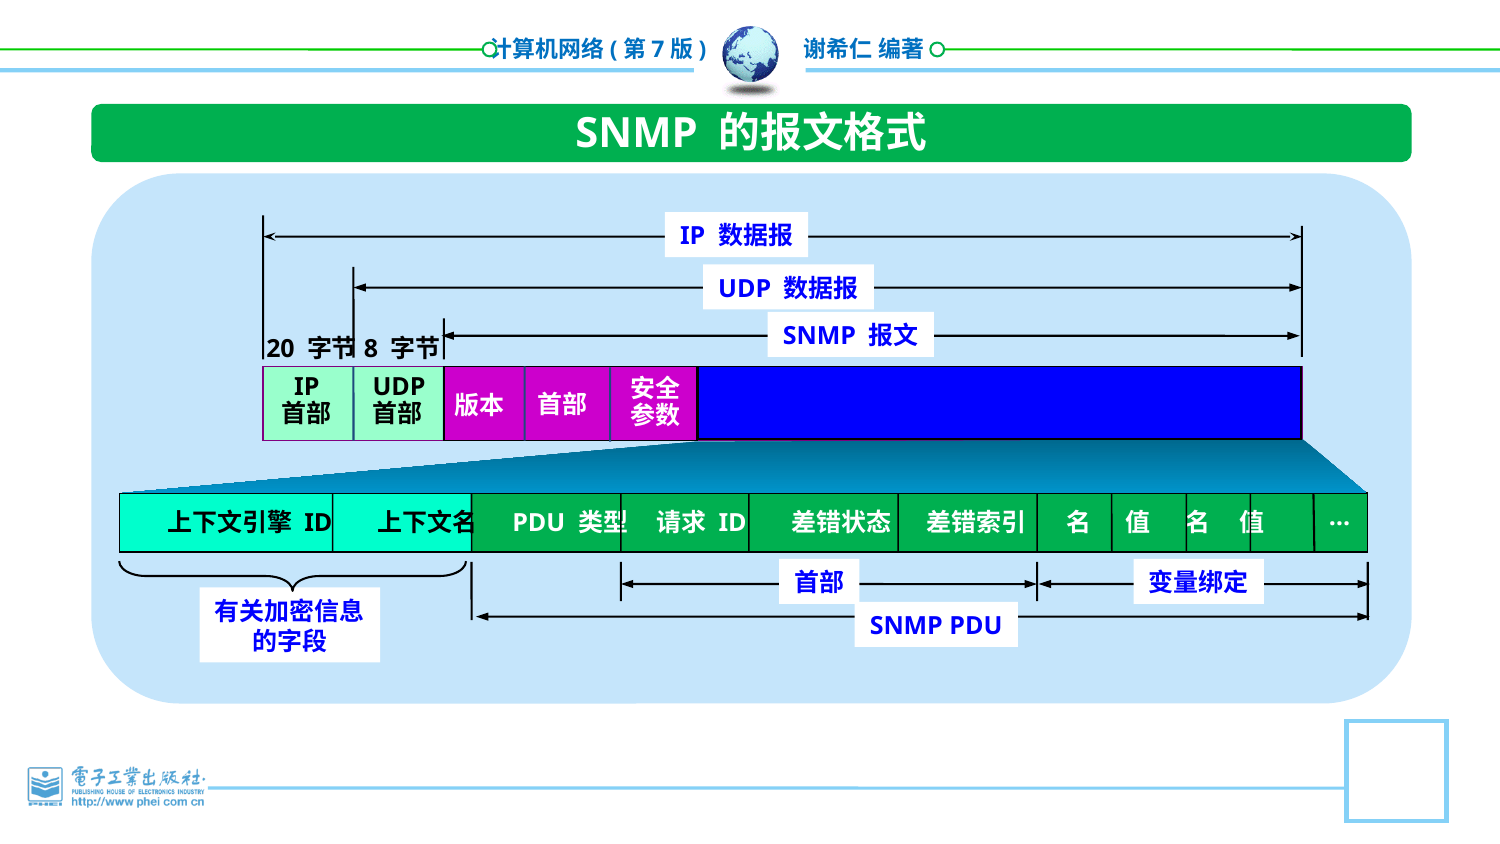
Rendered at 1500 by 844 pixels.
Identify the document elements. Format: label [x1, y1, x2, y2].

picture [720, 24, 780, 98]
picture [23, 764, 208, 809]
text_box [89, 171, 1414, 706]
text_box [91, 98, 1412, 164]
